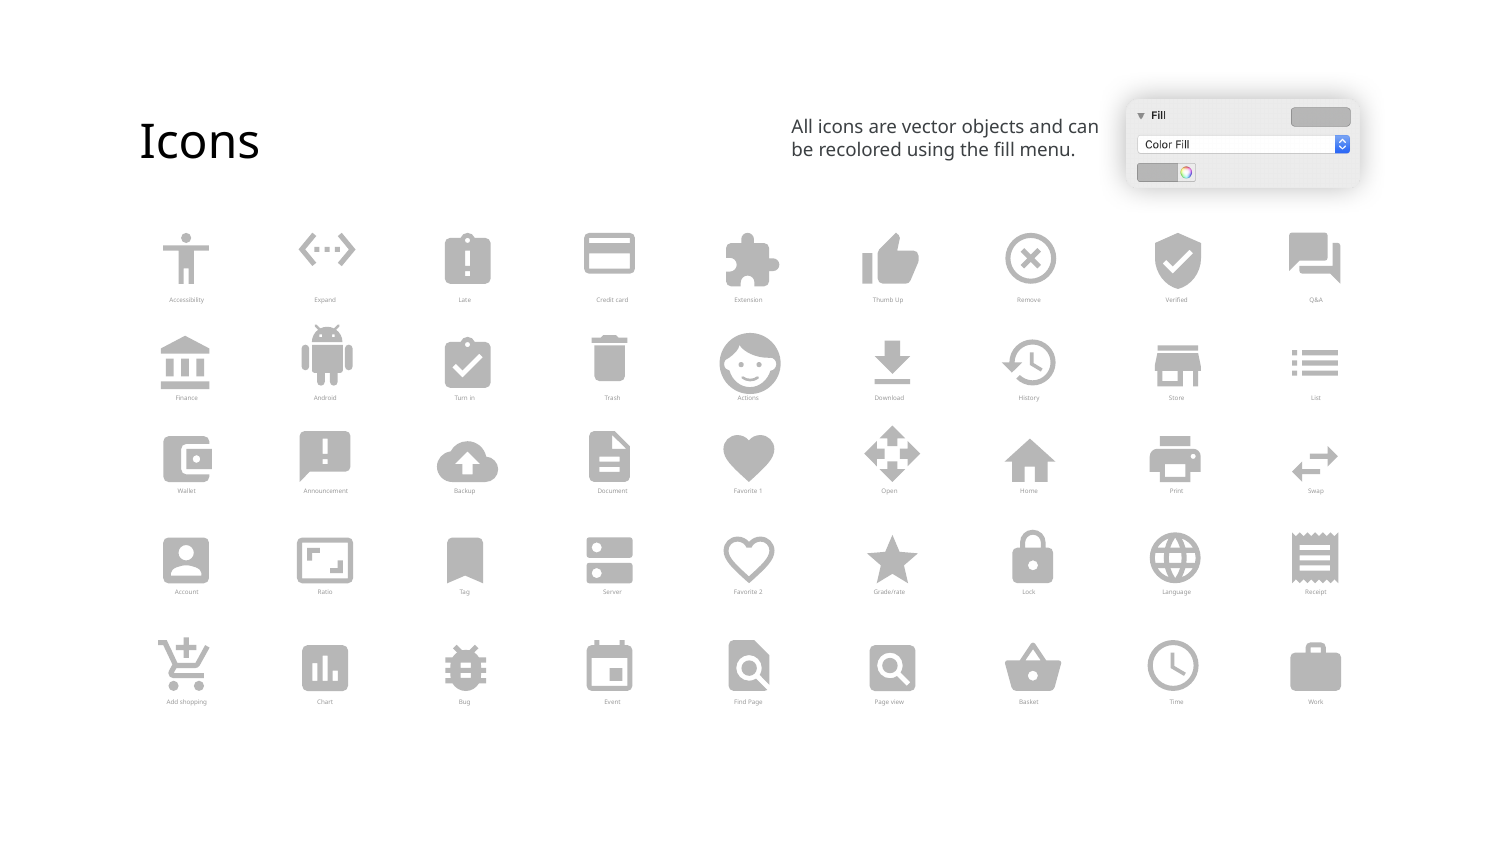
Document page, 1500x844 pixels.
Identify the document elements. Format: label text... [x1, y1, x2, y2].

text_box [163, 436, 210, 483]
text_box [163, 245, 209, 284]
text_box [436, 441, 499, 483]
text_box [444, 232, 491, 284]
text_box Finance [130, 389, 244, 420]
text_box [879, 425, 906, 447]
text_box [158, 640, 210, 679]
text_box [311, 344, 343, 386]
text_box [1004, 438, 1056, 482]
text_box [1159, 436, 1191, 447]
text_box List [1259, 389, 1373, 420]
text_box [337, 232, 356, 267]
text_box Page view [832, 693, 946, 724]
text_box [594, 345, 625, 382]
text_box Basket [972, 693, 1086, 724]
text_box Accessibility [130, 291, 244, 322]
text_box [728, 640, 770, 691]
text_box [1302, 360, 1338, 366]
text_box Download [832, 389, 946, 420]
text_box Thumb Up [815, 291, 961, 322]
text_box [444, 336, 491, 388]
text_box Open [832, 483, 946, 514]
text_box Android [268, 389, 382, 420]
text_box [445, 644, 487, 692]
text_box [181, 358, 189, 377]
text_box [586, 537, 633, 558]
text_box [1292, 532, 1339, 584]
text_box [1299, 242, 1341, 284]
text_box Wallet [130, 483, 244, 514]
text_box Chart [268, 693, 382, 724]
text_box History [972, 389, 1086, 420]
text_box Print [1120, 483, 1234, 514]
text_box [1005, 232, 1057, 284]
text_box Announcement [258, 483, 394, 514]
text_box [874, 379, 911, 385]
text_box [874, 340, 911, 374]
text_box [1302, 350, 1338, 356]
text_box Event [556, 693, 669, 724]
text_box Find Page [692, 693, 805, 724]
text_box Time [1120, 693, 1234, 724]
text_box Favorite 2 [692, 583, 805, 614]
text_box [168, 680, 179, 691]
text_box [1309, 446, 1338, 467]
text_box [869, 645, 916, 692]
text_box [586, 562, 633, 584]
text_box Language [1120, 583, 1234, 614]
text_box [1292, 461, 1321, 482]
text_box [723, 435, 775, 482]
text_box Verified [1120, 291, 1234, 322]
text_box Tag [408, 583, 522, 614]
text_box Home [972, 483, 1086, 514]
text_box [719, 332, 781, 395]
text_box [165, 358, 174, 377]
text_box [584, 232, 635, 274]
text_box [311, 324, 343, 343]
text_box Remove [972, 291, 1086, 322]
text_box Backup [408, 483, 522, 514]
text_box [301, 344, 310, 371]
text_box [586, 640, 633, 691]
text_box [899, 440, 921, 467]
text_box [196, 358, 205, 377]
text_box Credit card [556, 291, 669, 322]
text_box Extension [692, 291, 805, 322]
text_box Turn in [408, 389, 522, 420]
text_box Bug [408, 693, 522, 724]
text_box [1149, 532, 1201, 584]
text_box [589, 431, 630, 482]
text_box [864, 440, 885, 467]
text_box [723, 536, 775, 584]
text_box Document [556, 483, 669, 514]
text_box [175, 637, 197, 658]
text_box [1155, 232, 1202, 289]
text_box Work [1259, 693, 1373, 724]
text_box Add shopping [130, 693, 244, 724]
text_box Favorite 1 [692, 483, 805, 514]
text_box Account [130, 583, 244, 614]
text_box [302, 645, 349, 692]
text_box Lock [972, 583, 1086, 614]
text_box [163, 537, 209, 584]
text_box Ratio [268, 583, 382, 614]
text_box Late [408, 291, 522, 322]
text_box [298, 232, 317, 266]
text_box [193, 680, 205, 691]
text_box [186, 448, 212, 470]
text_box [1012, 529, 1054, 584]
text_box Expand [268, 291, 382, 322]
picture [1126, 99, 1360, 188]
text_box Grade/rate [832, 583, 946, 614]
text_box Server [556, 583, 669, 614]
text_box [181, 232, 192, 244]
text_box [1302, 370, 1338, 376]
text_box [862, 253, 873, 284]
text_box [299, 431, 351, 482]
text_box [1001, 339, 1056, 386]
text_box [447, 537, 484, 584]
text_box [879, 461, 906, 482]
text_box Swap [1259, 483, 1373, 514]
text_box Actions [692, 389, 805, 420]
text_box [1290, 642, 1342, 691]
text_box [1004, 642, 1062, 691]
text_box [1147, 640, 1199, 691]
text_box Receipt [1259, 583, 1373, 614]
text_box [344, 344, 353, 371]
text_box [160, 381, 210, 390]
text_box [591, 335, 628, 343]
text_box [296, 537, 354, 584]
text_box Store [1120, 389, 1234, 420]
text_box Trash [556, 389, 669, 420]
text_box All icons are vector objects and can be recolored using the fill menu. [791, 115, 1109, 172]
text_box Q&A [1259, 291, 1373, 322]
text_box [1154, 353, 1201, 387]
text_box [866, 534, 918, 584]
text_box [1289, 232, 1328, 271]
text_box Icons [139, 108, 764, 168]
text_box [1149, 448, 1201, 483]
text_box [160, 335, 210, 354]
text_box [877, 232, 919, 284]
text_box [726, 232, 780, 287]
text_box [1157, 345, 1199, 351]
